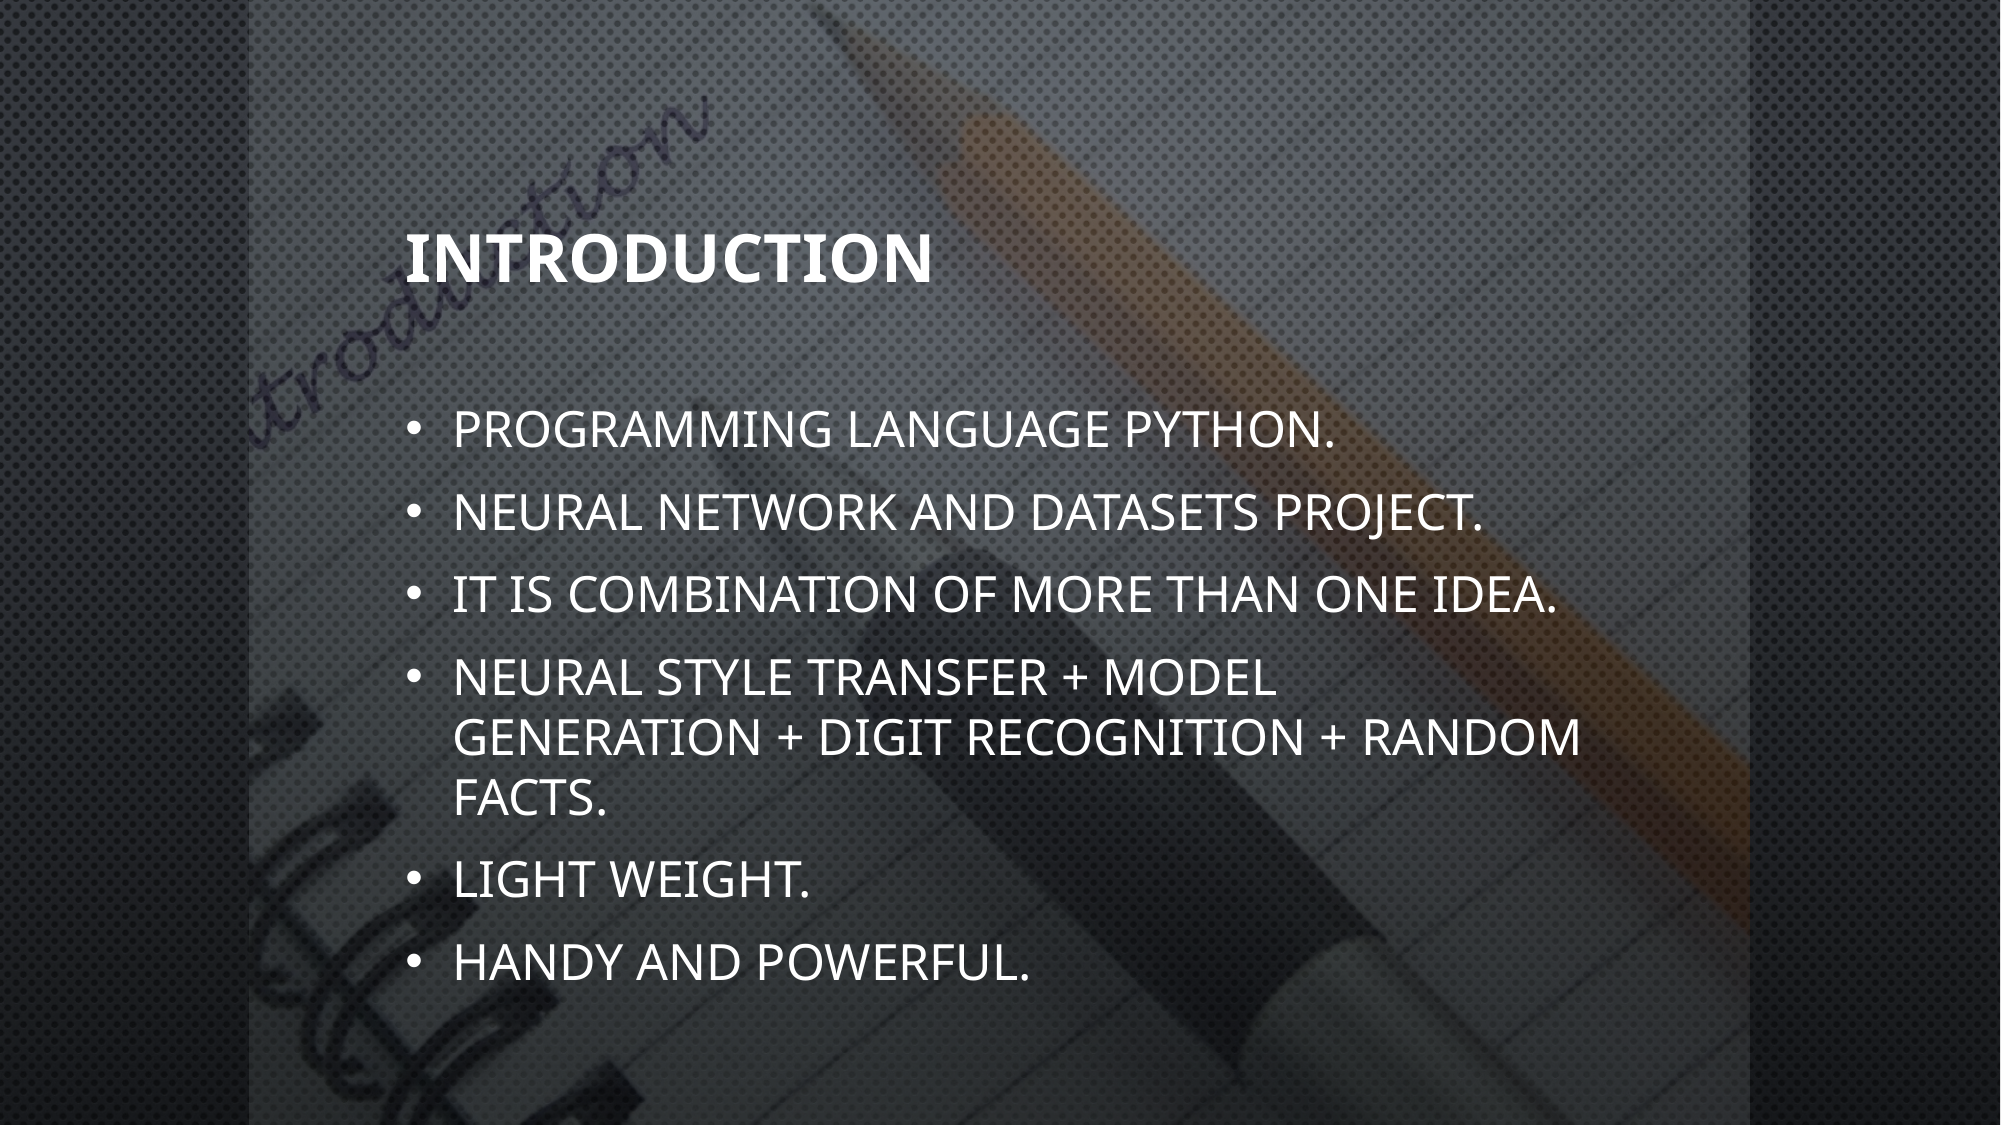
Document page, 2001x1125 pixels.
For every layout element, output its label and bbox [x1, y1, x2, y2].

picture [249, 0, 1751, 1125]
